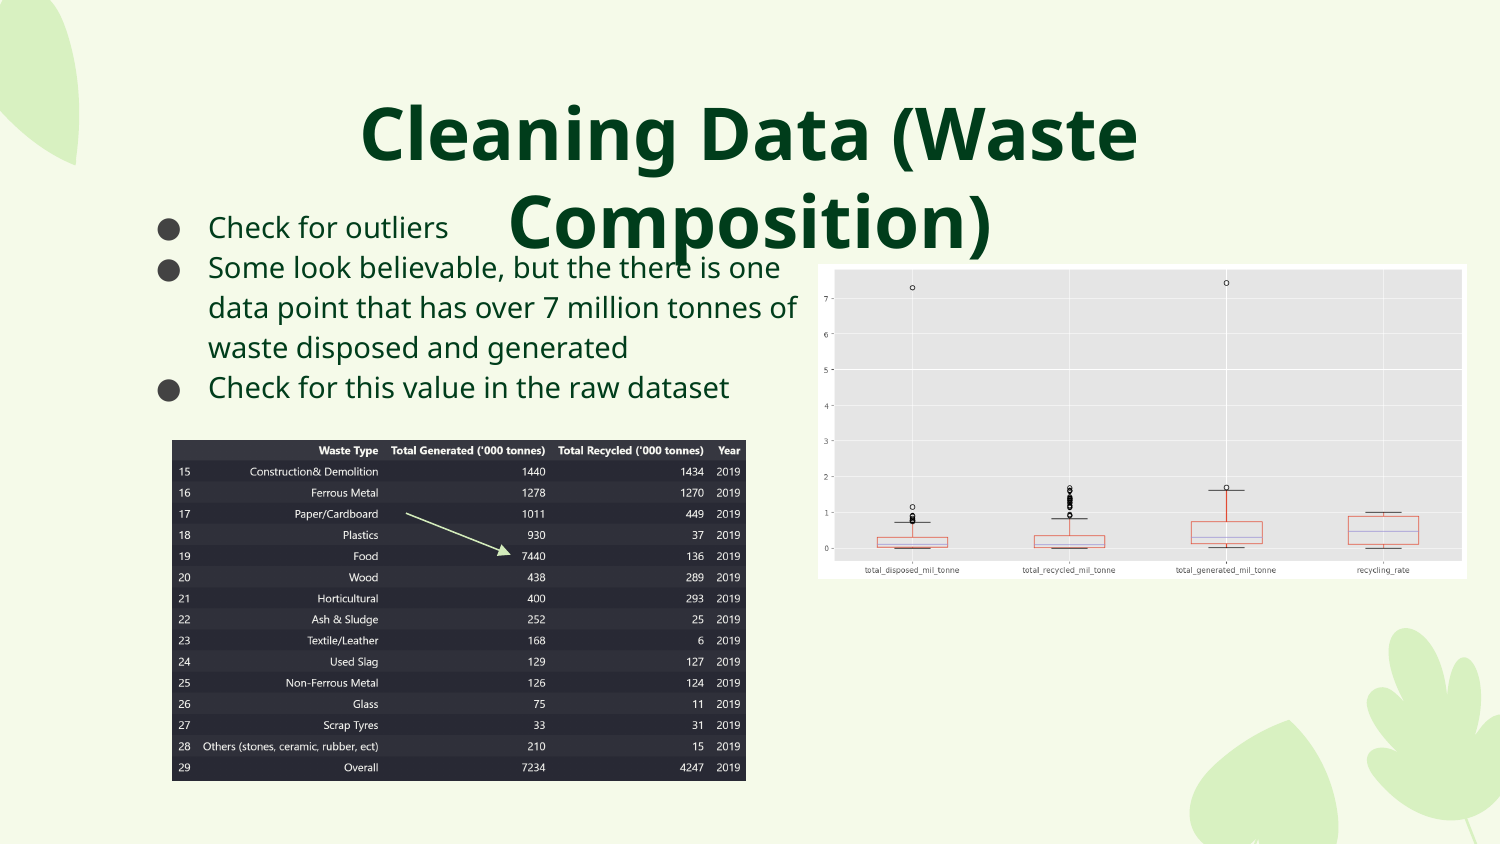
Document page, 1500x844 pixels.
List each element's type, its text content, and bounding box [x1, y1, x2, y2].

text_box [405, 512, 511, 555]
picture [171, 440, 746, 782]
picture [817, 264, 1467, 580]
list Check for outliers Some look believable, but the there is one data point that has over 7 million tonnes of waste disposed and generated Check for this value in the raw dataset [118, 189, 819, 677]
title Cleaning Data (Waste Composition) [118, 72, 1382, 167]
